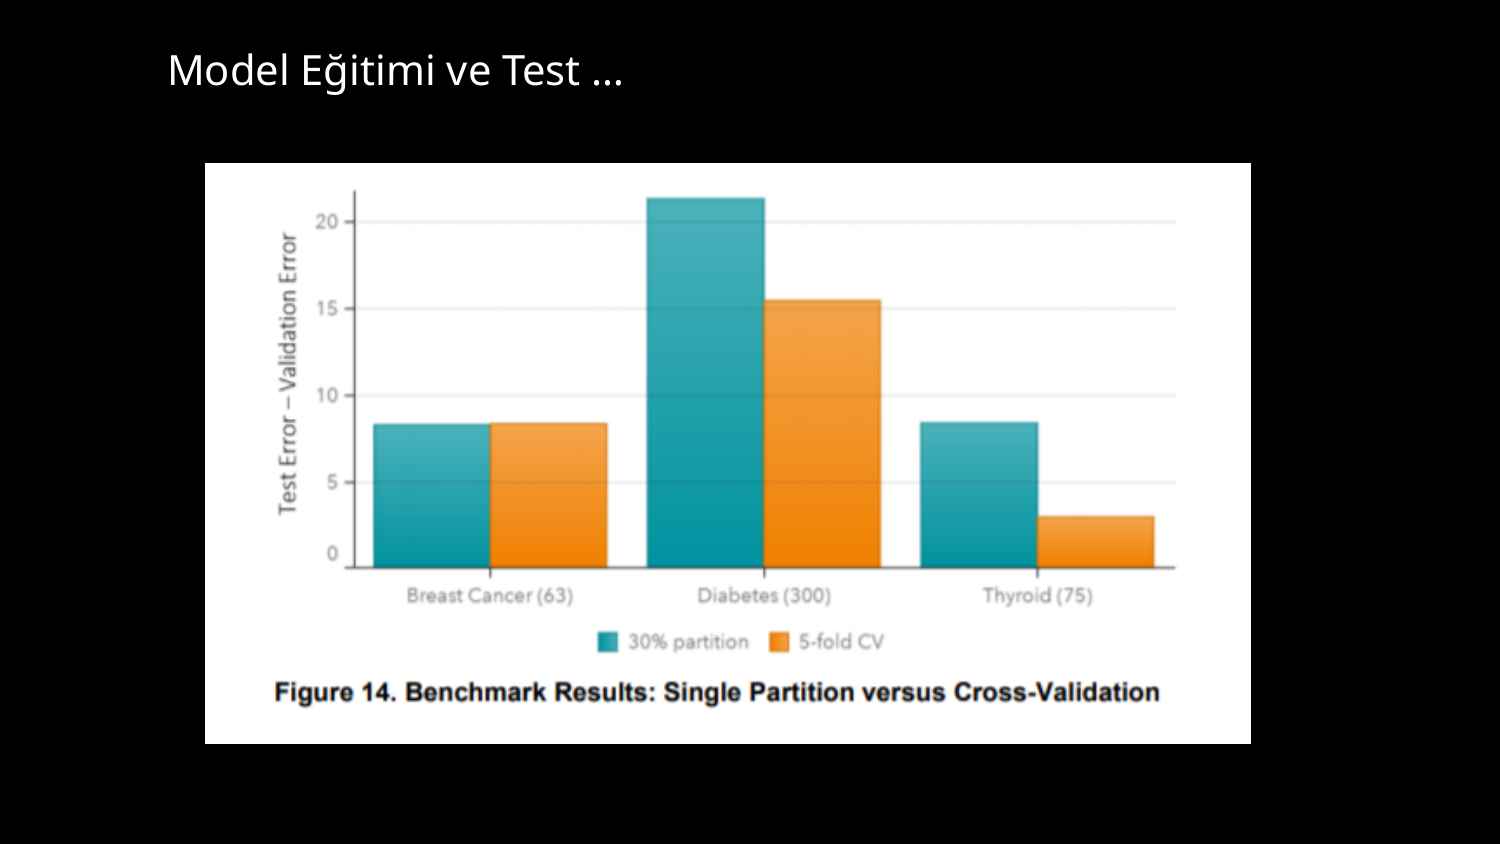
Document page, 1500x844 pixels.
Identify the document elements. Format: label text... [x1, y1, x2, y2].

picture [205, 163, 1251, 744]
title Model Eğitimi ve Test … [152, 0, 1338, 144]
